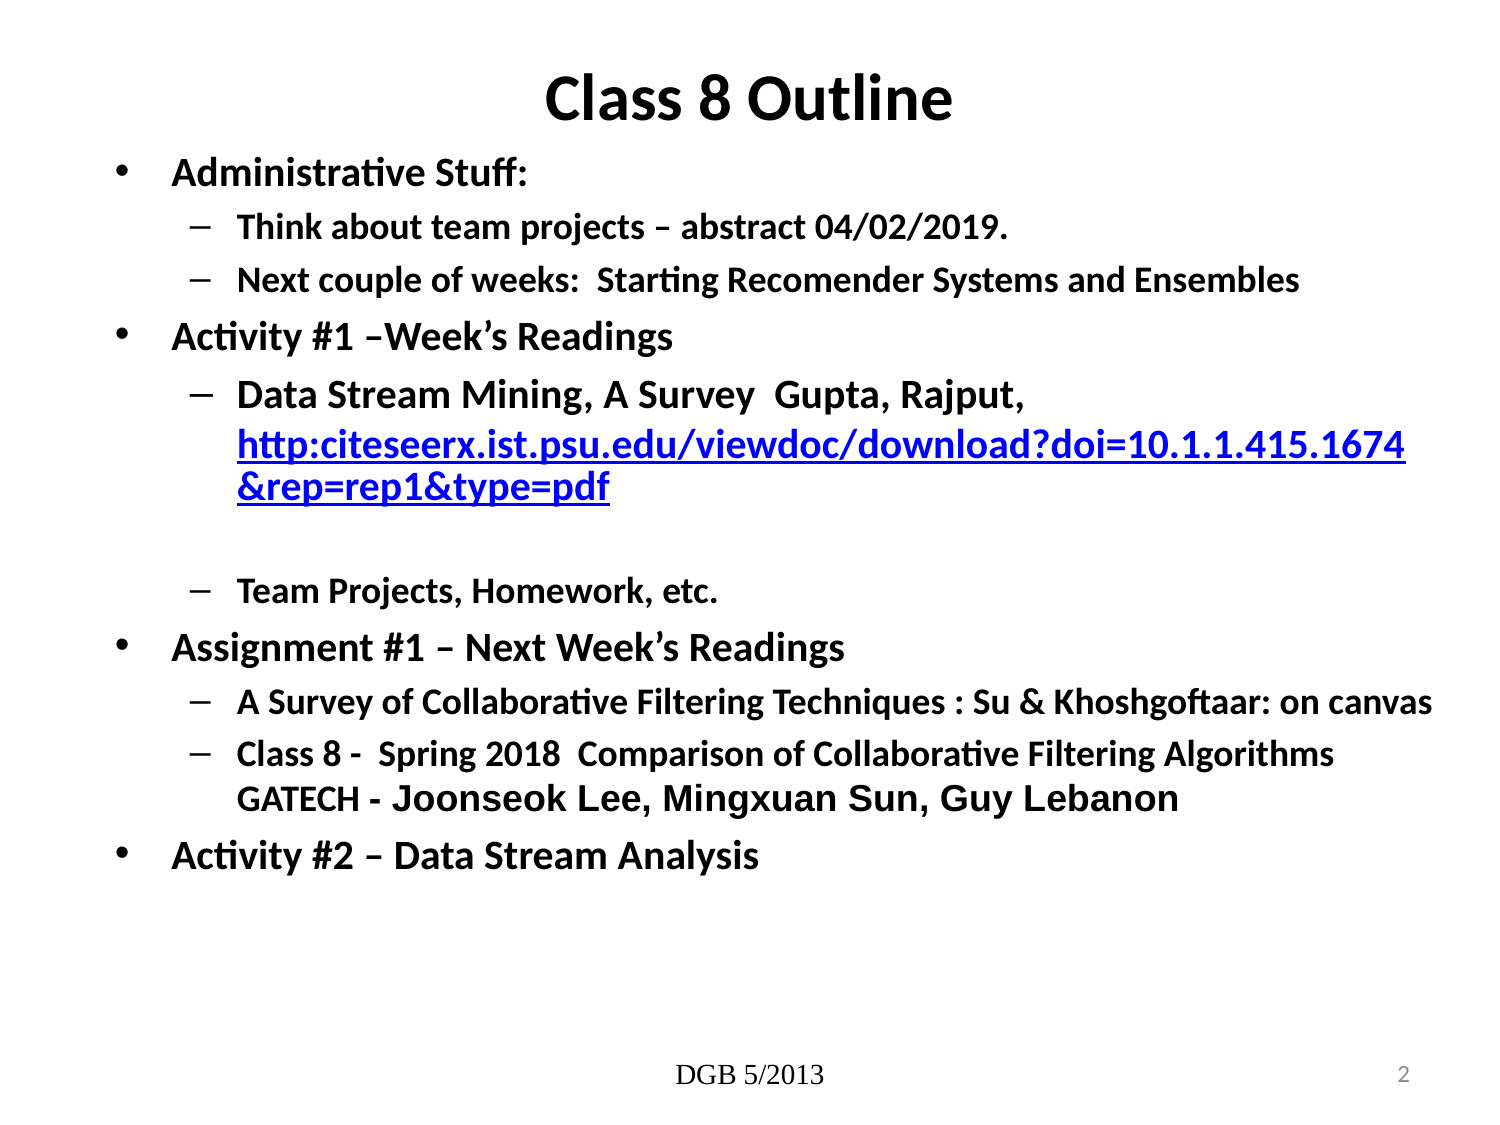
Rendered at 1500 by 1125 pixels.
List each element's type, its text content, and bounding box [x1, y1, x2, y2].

slide_number 2 [1074, 1042, 1425, 1103]
title Class 8 Outline [75, 0, 1425, 188]
footer DGB 5/2013 [512, 1042, 988, 1103]
list Administrative Stuff: Think about team projects – abstract 04/02/2019. Next couple of weeks: Starting Recomender Systems and Ensembles Activity #1 –Week’s Readings Data Stream Mining, A Survey Gupta, Rajput, http:citeseerx.ist.psu.edu/viewdoc/download?doi=10.1.1.415.1674&rep=rep1&type=pdf Team Projects, Homework, etc. Assignment #1 – Next Week’s Readings A Survey of Collaborative Filtering Techniques : Su & Khoshgoftaar: on canvas Class 8 - Spring 2018 Comparison of Collaborative Filtering Algorithms GATECH - Joonseok Lee, Mingxuan Sun, Guy Lebanon Activity #2 – Data Stream Analysis [99, 137, 1450, 880]
